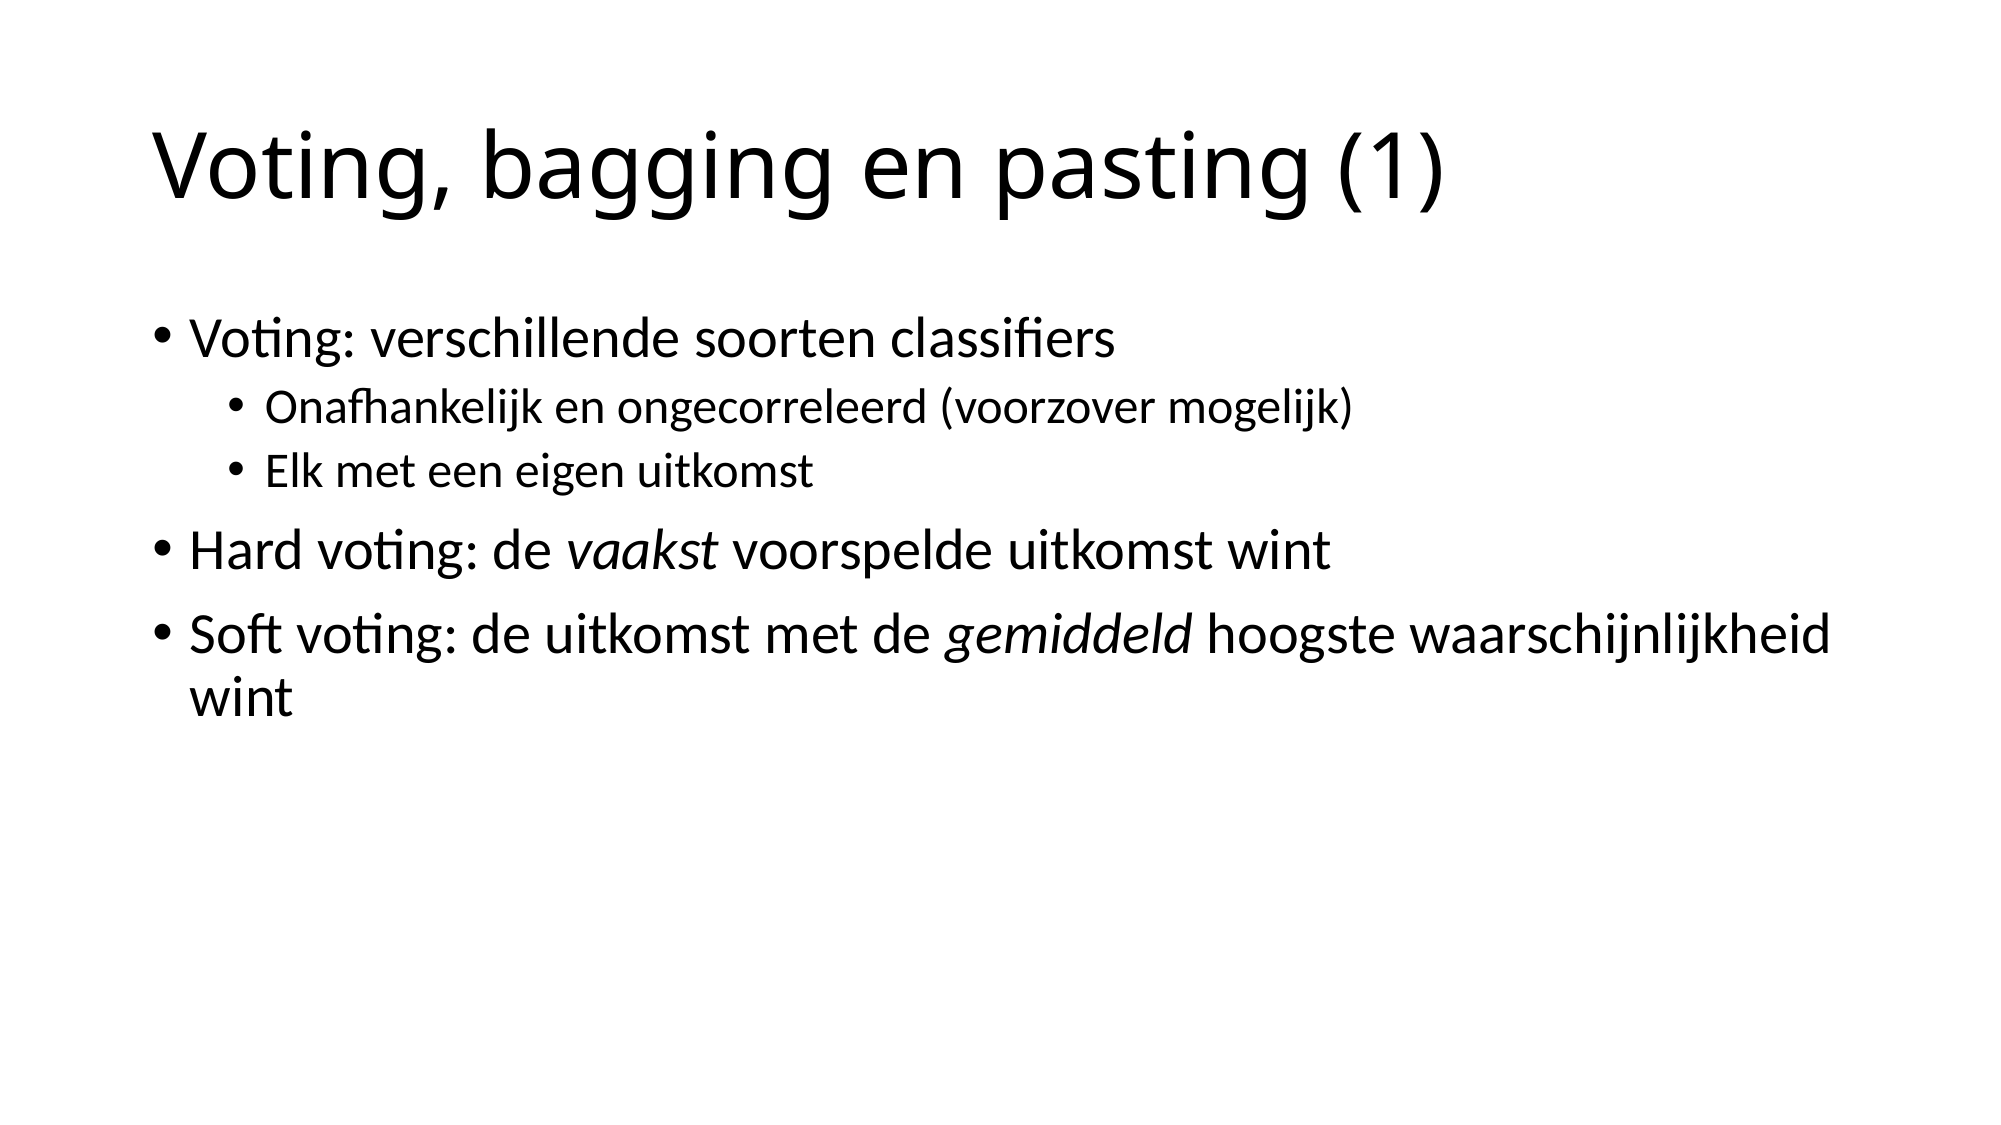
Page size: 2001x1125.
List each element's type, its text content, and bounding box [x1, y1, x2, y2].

title Voting, bagging en pasting (1) [137, 59, 1863, 278]
list Voting: verschillende soorten classifiers Onafhankelijk en ongecorreleerd (voorzover mogelijk) Elk met een eigen uitkomst Hard voting: de vaakst voorspelde uitkomst wint Soft voting: de uitkomst met de gemiddeld hoogste waarschijnlijkheid wint [137, 299, 1863, 1014]
